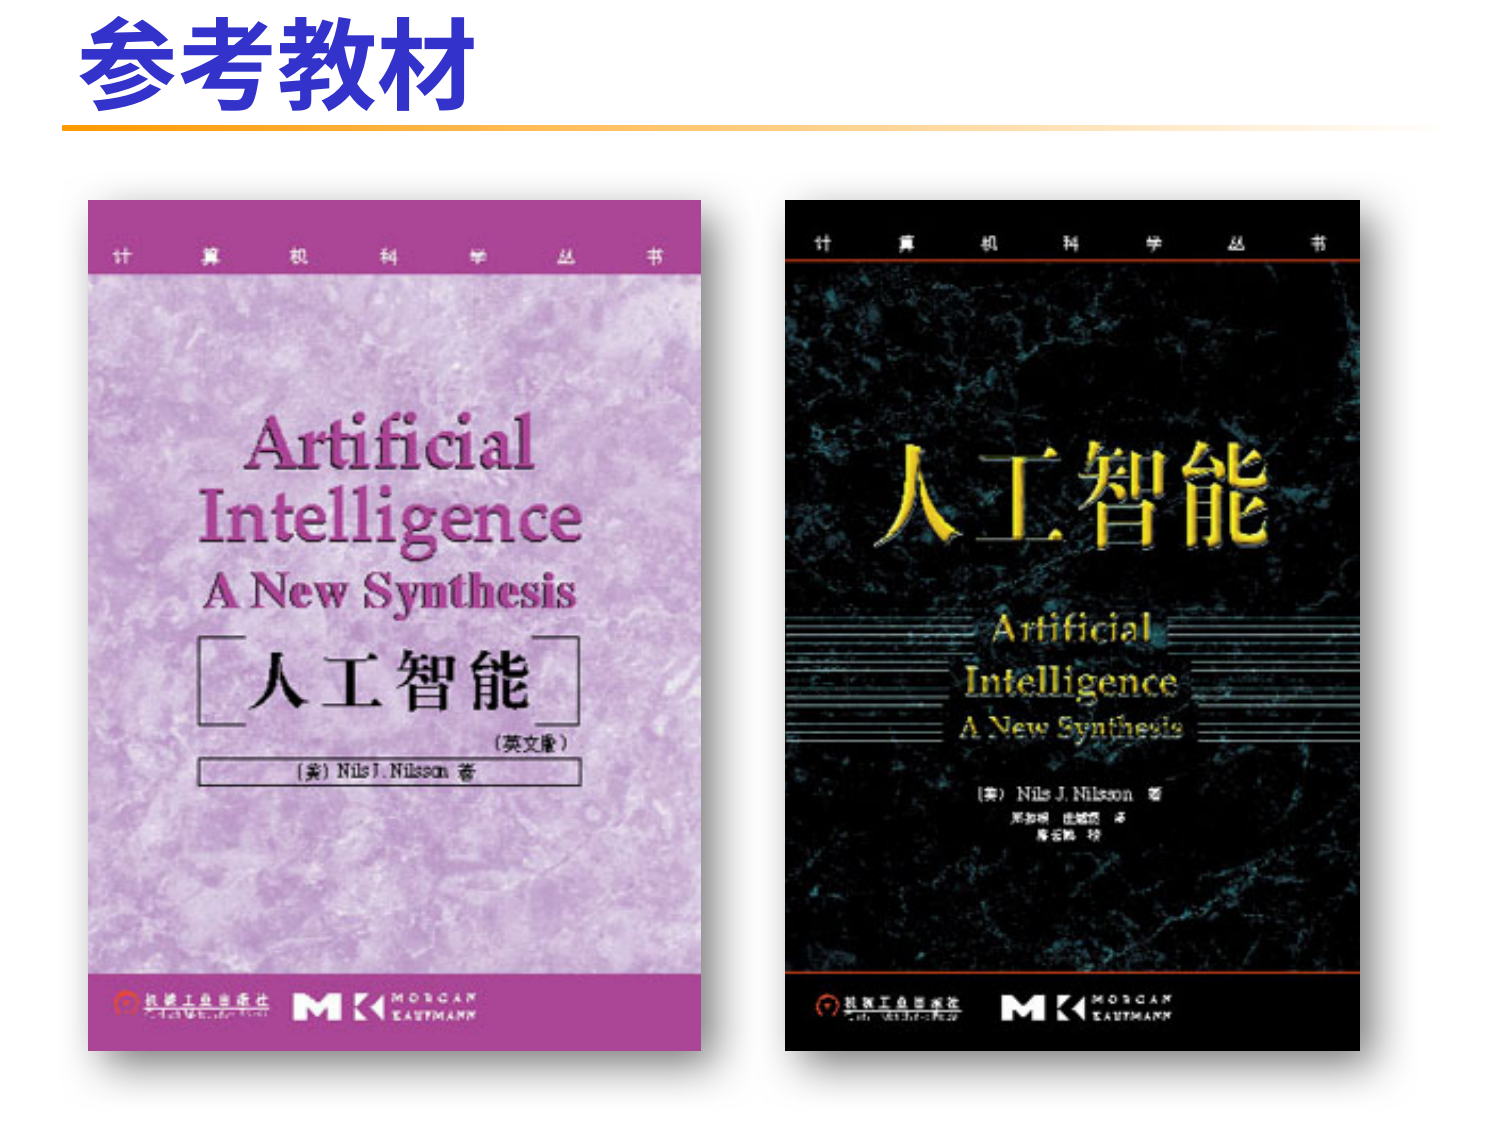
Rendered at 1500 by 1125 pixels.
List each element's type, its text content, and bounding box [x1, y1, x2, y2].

picture [785, 200, 1360, 1052]
picture [88, 200, 702, 1052]
title 参考教材 [62, 0, 1500, 125]
